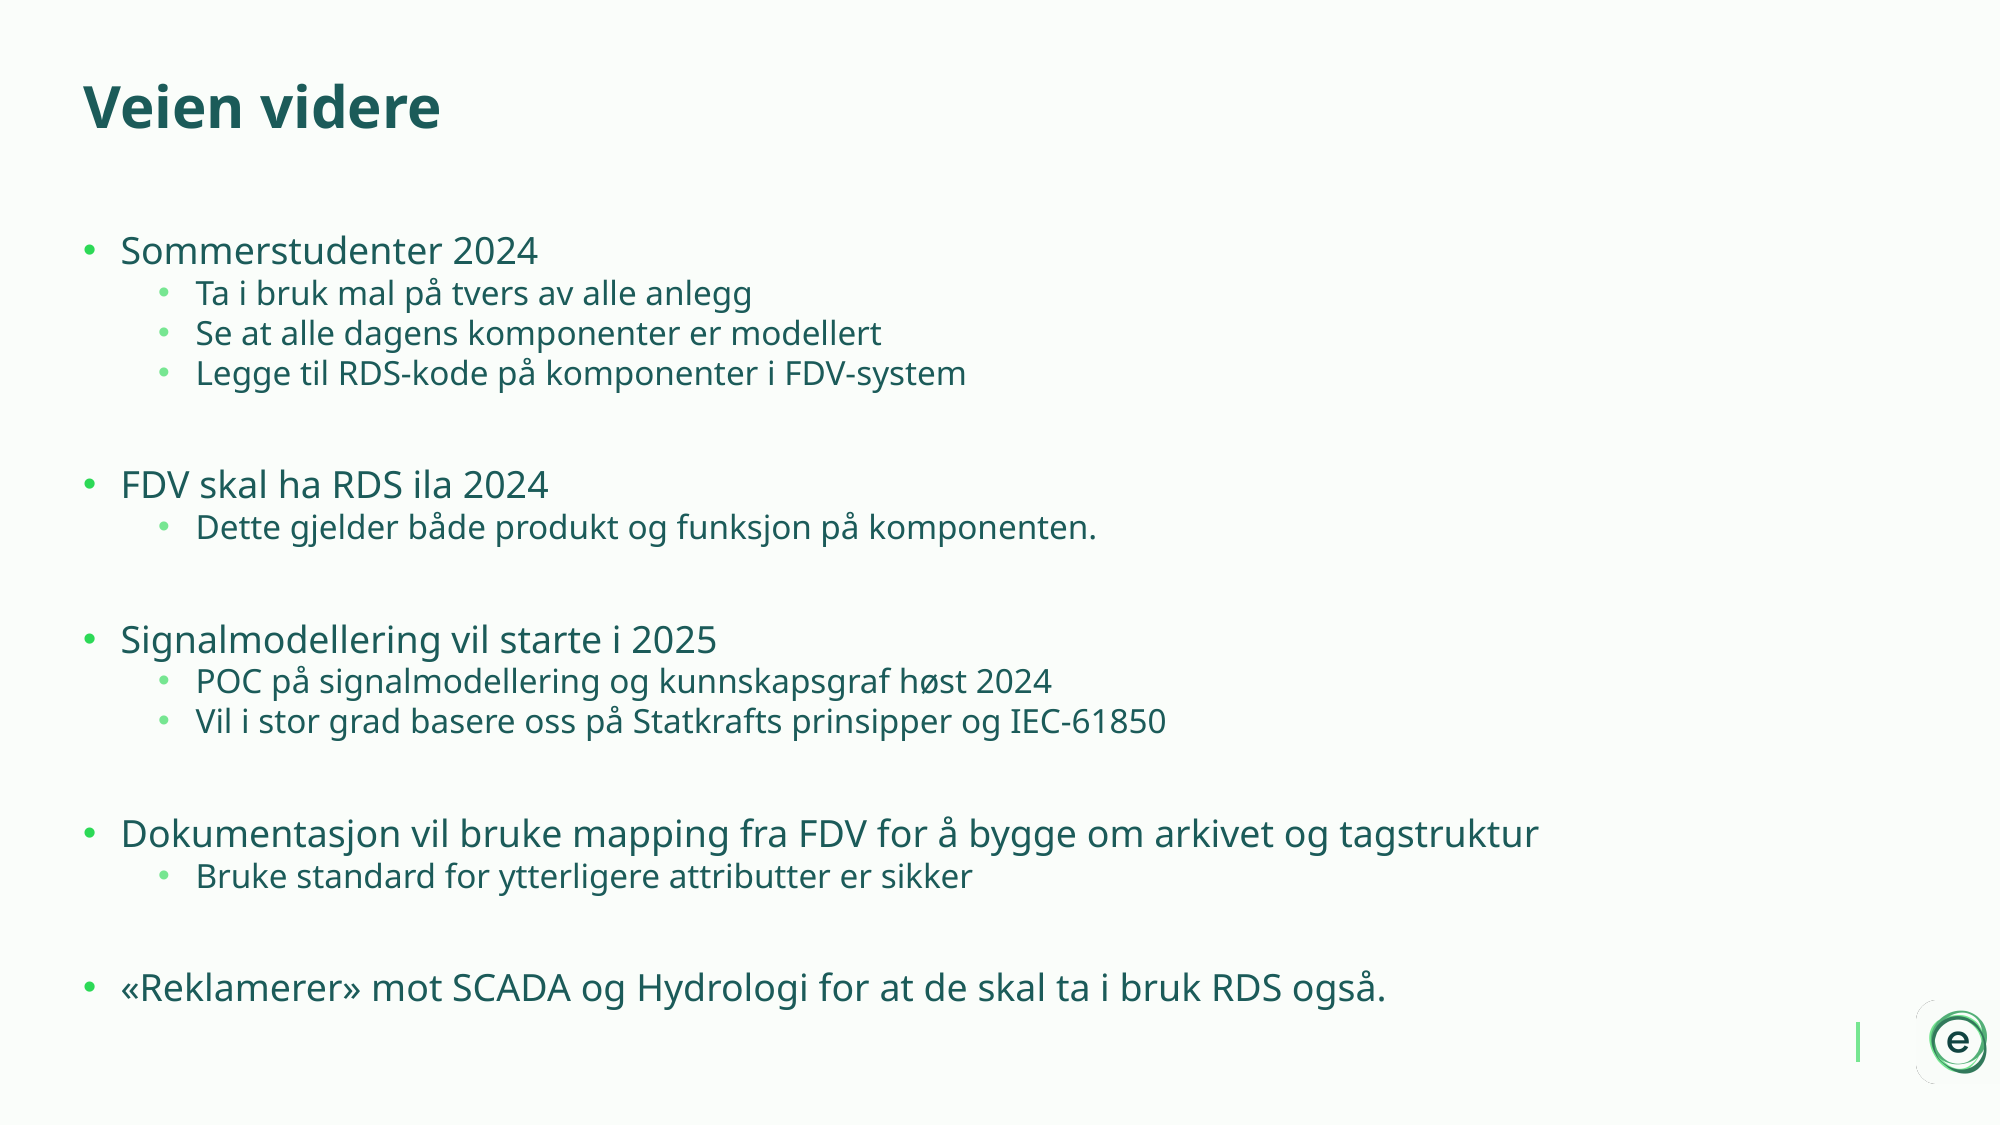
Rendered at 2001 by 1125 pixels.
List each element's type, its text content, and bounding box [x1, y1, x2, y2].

title Veien videre [83, 78, 1917, 206]
picture [1916, 1000, 2000, 1084]
list Sommerstudenter 2024 Ta i bruk mal på tvers av alle anlegg Se at alle dagens komponenter er modellert Legge til RDS-kode på komponenter i FDV-system FDV skal ha RDS ila 2024 Dette gjelder både produkt og funksjon på komponenten. Signalmodellering vil starte i 2025 POC på signalmodellering og kunnskapsgraf høst 2024 Vil i stor grad basere oss på Statkrafts prinsipper og IEC-61850 Dokumentasjon vil bruke mapping fra FDV for å bygge om arkivet og tagstruktur Bruke standard for ytterligere attributter er sikker «Reklamerer» mot SCADA og Hydrologi for at de skal ta i bruk RDS også. [83, 227, 1620, 941]
